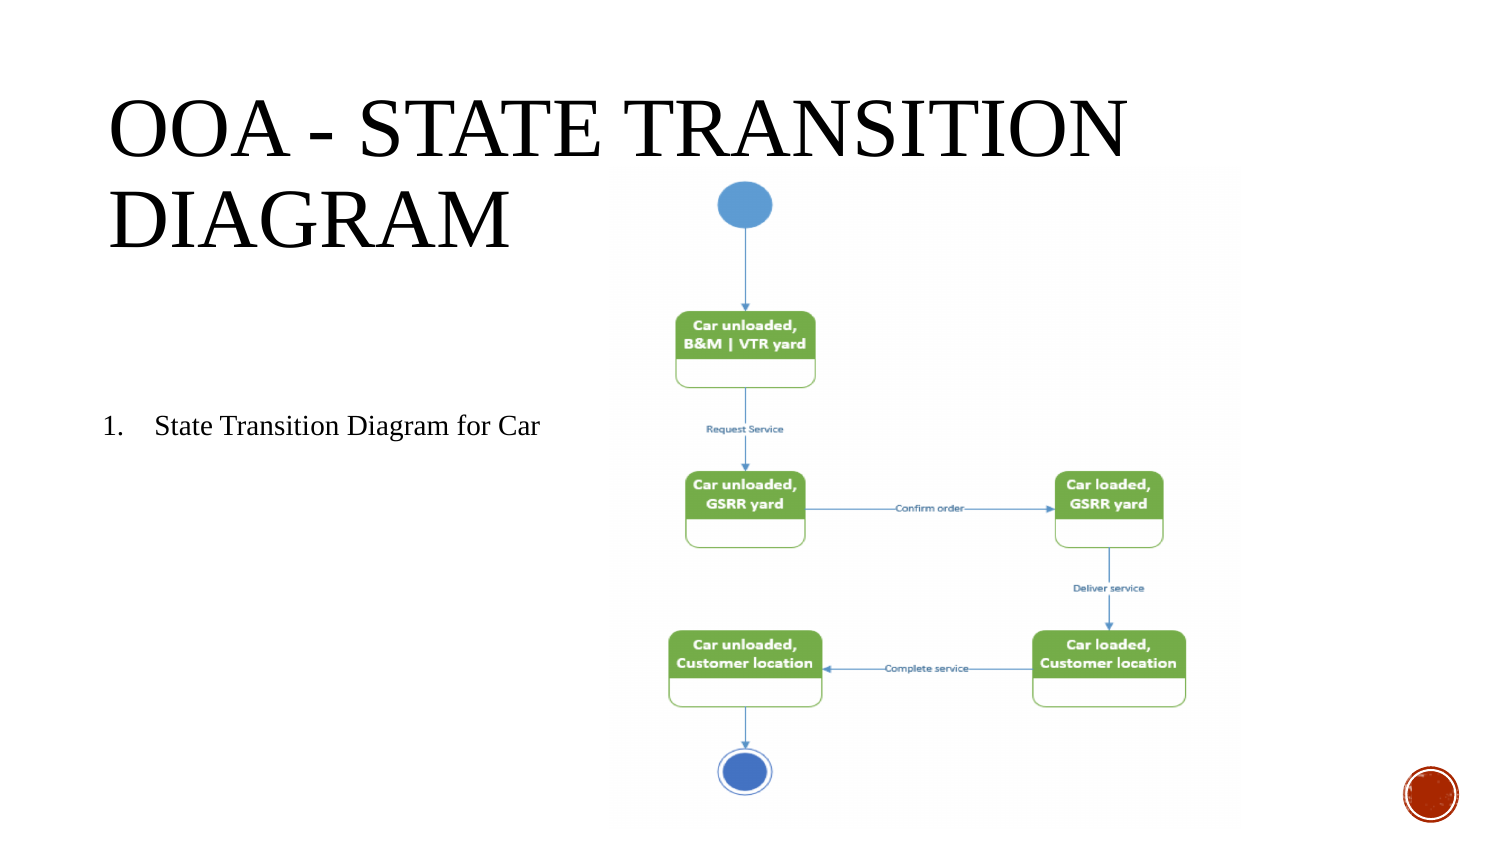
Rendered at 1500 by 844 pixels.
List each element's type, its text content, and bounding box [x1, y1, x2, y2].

picture [1402, 766, 1460, 823]
text_box State Transition Diagram for Car [64, 391, 604, 447]
picture [609, 166, 1242, 830]
title OOA - STATE TRANSITION DIAGRAM [93, 68, 1478, 679]
